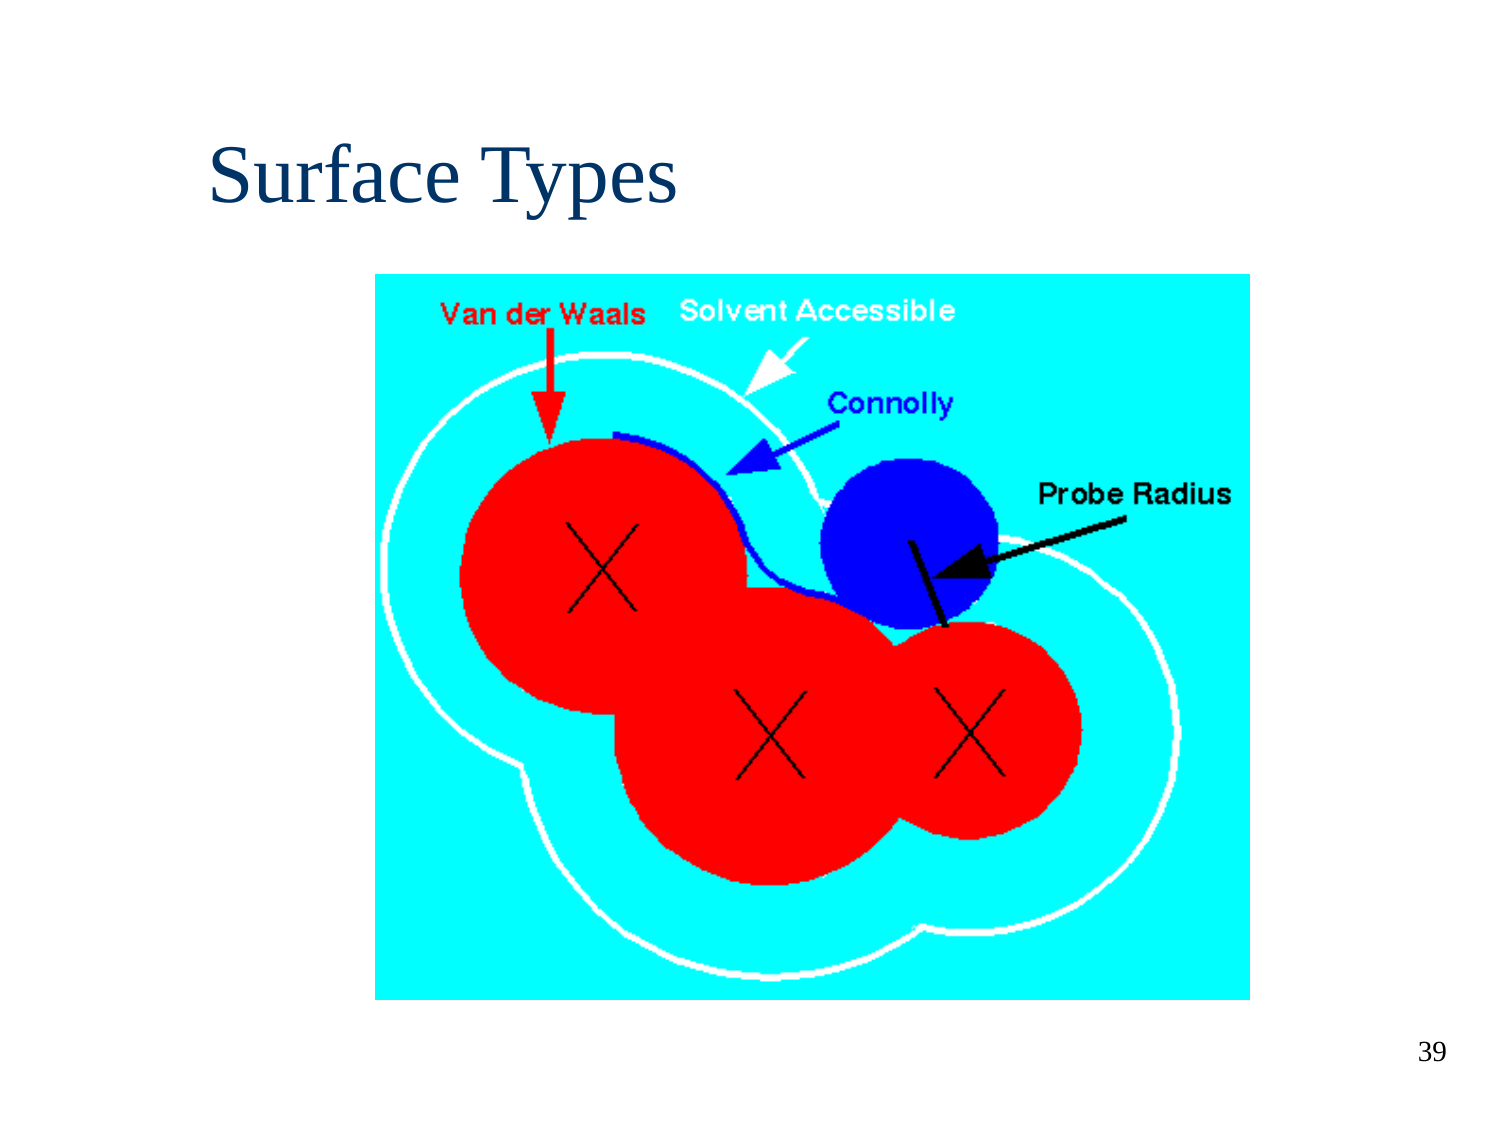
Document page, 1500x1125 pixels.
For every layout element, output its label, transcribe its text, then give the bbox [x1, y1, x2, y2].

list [374, 274, 1251, 1001]
title Surface Types [192, 75, 1468, 263]
slide_number 39 [1149, 1025, 1463, 1100]
